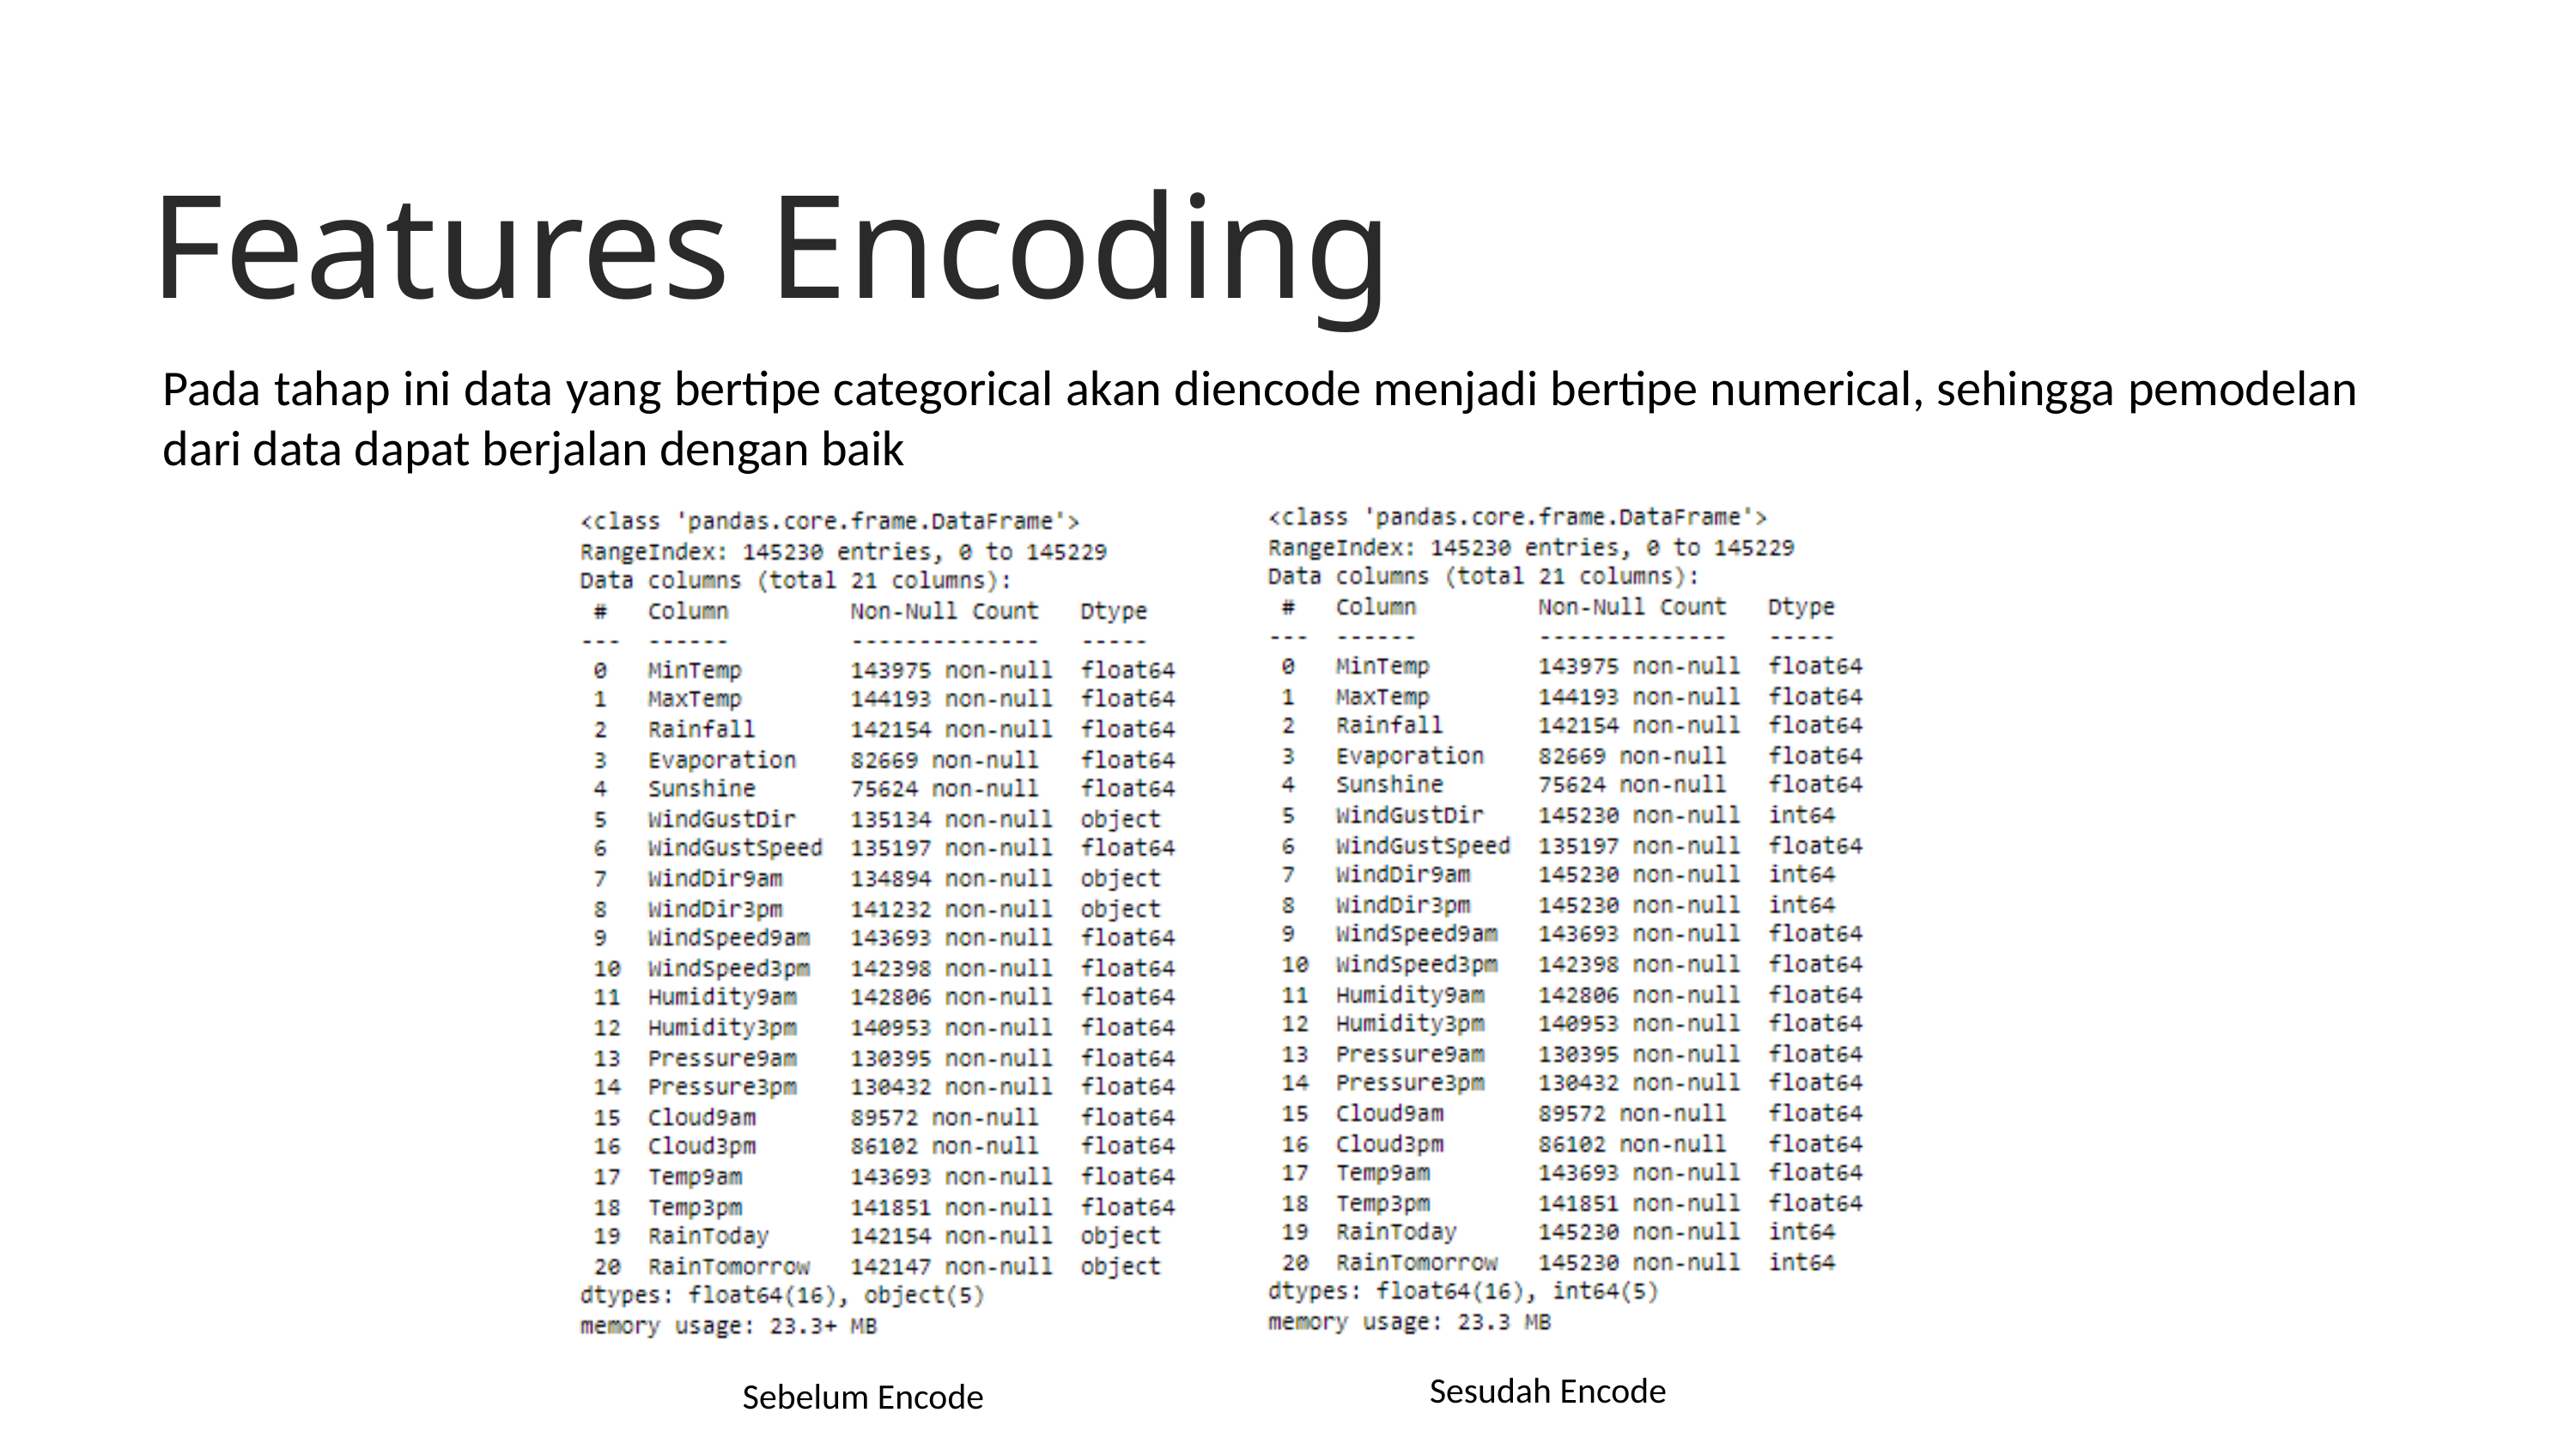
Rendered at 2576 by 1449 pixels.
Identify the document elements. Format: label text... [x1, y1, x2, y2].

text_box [574, 501, 1948, 1449]
text_box Pada tahap ini data yang bertipe categorical akan diencode menjadi bertipe numerical, sehingga pemodelan dari data dapat berjalan dengan baik [1755, 349, 2372, 482]
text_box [149, 155, 1750, 503]
